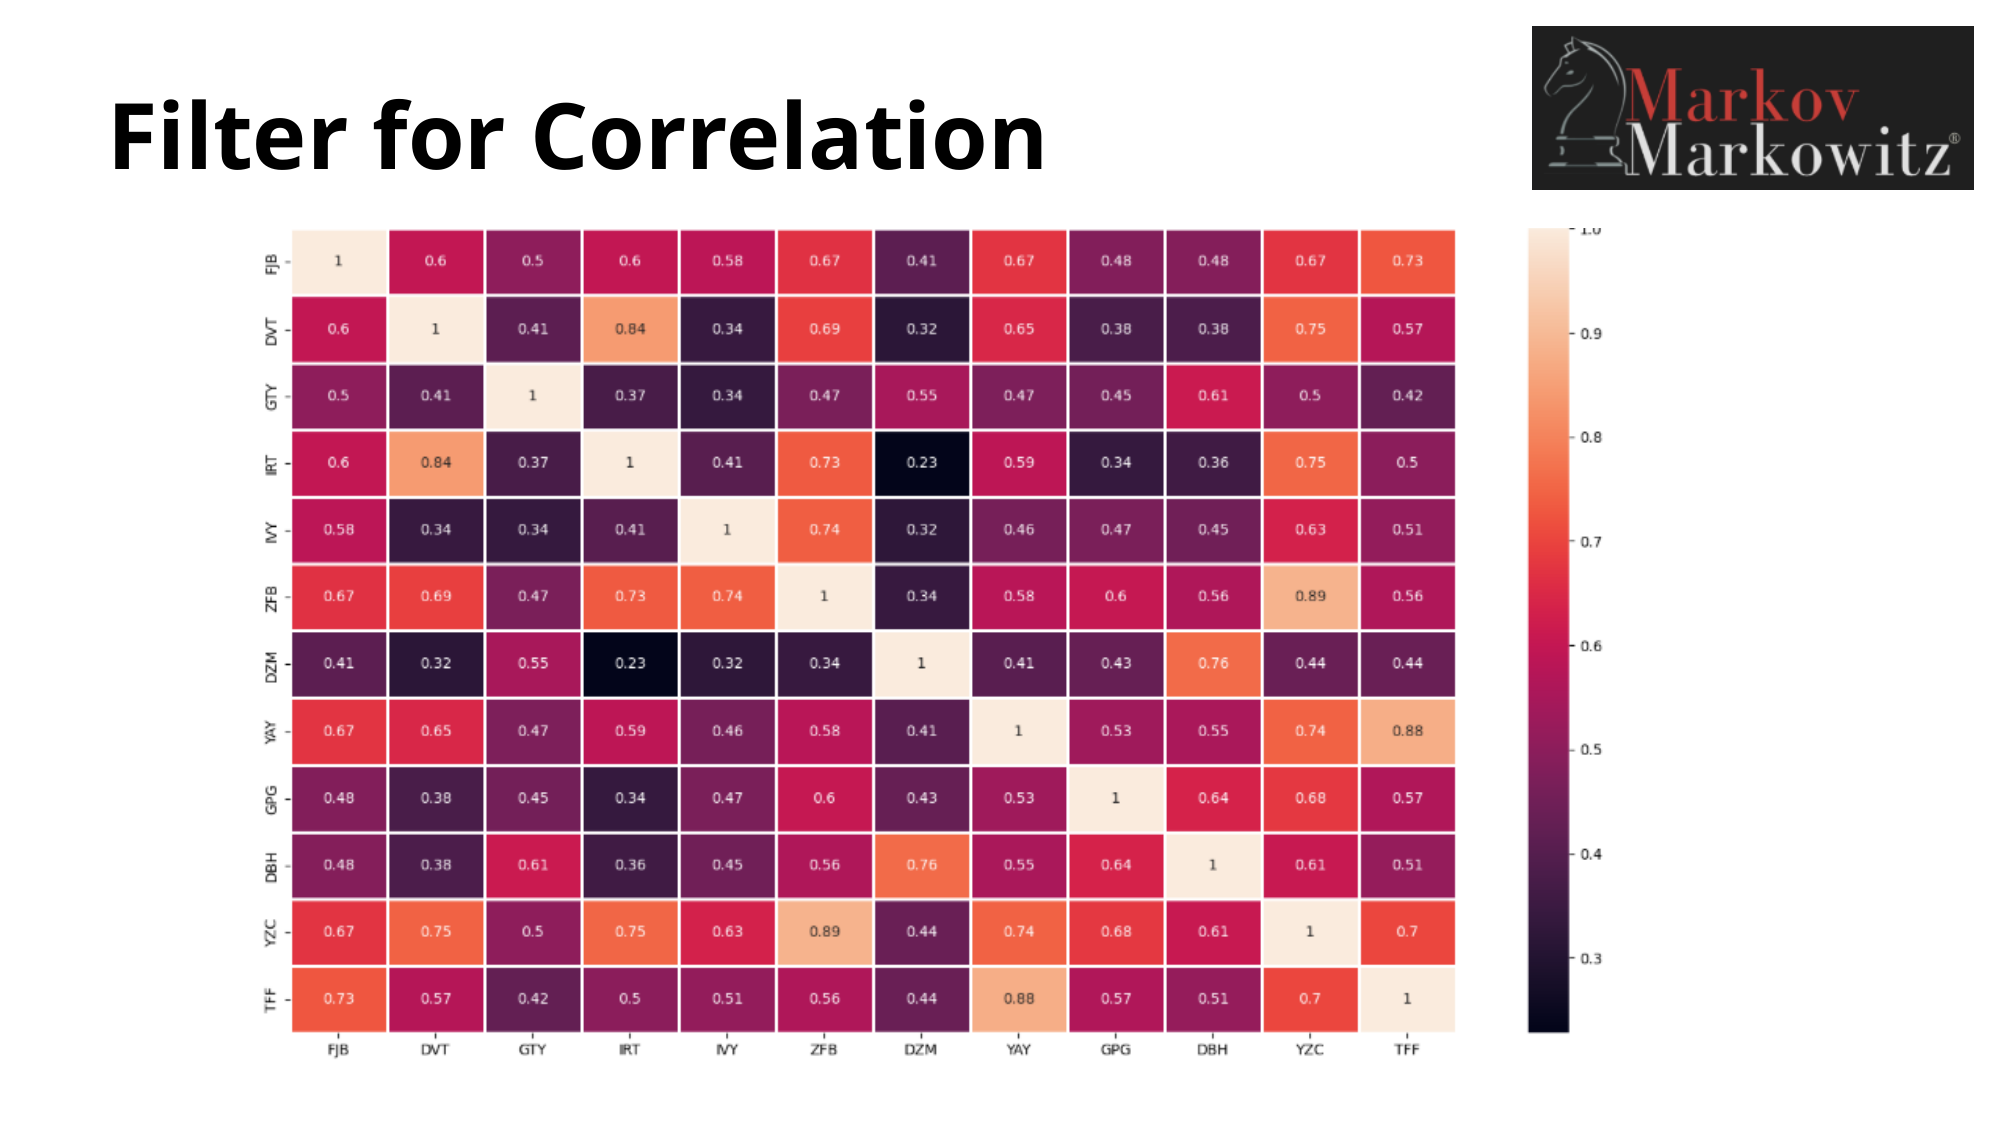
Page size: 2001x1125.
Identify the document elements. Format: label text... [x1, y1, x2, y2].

picture [247, 228, 1623, 1067]
title Filter for Correlation [92, 30, 1818, 249]
picture [1532, 26, 1974, 190]
